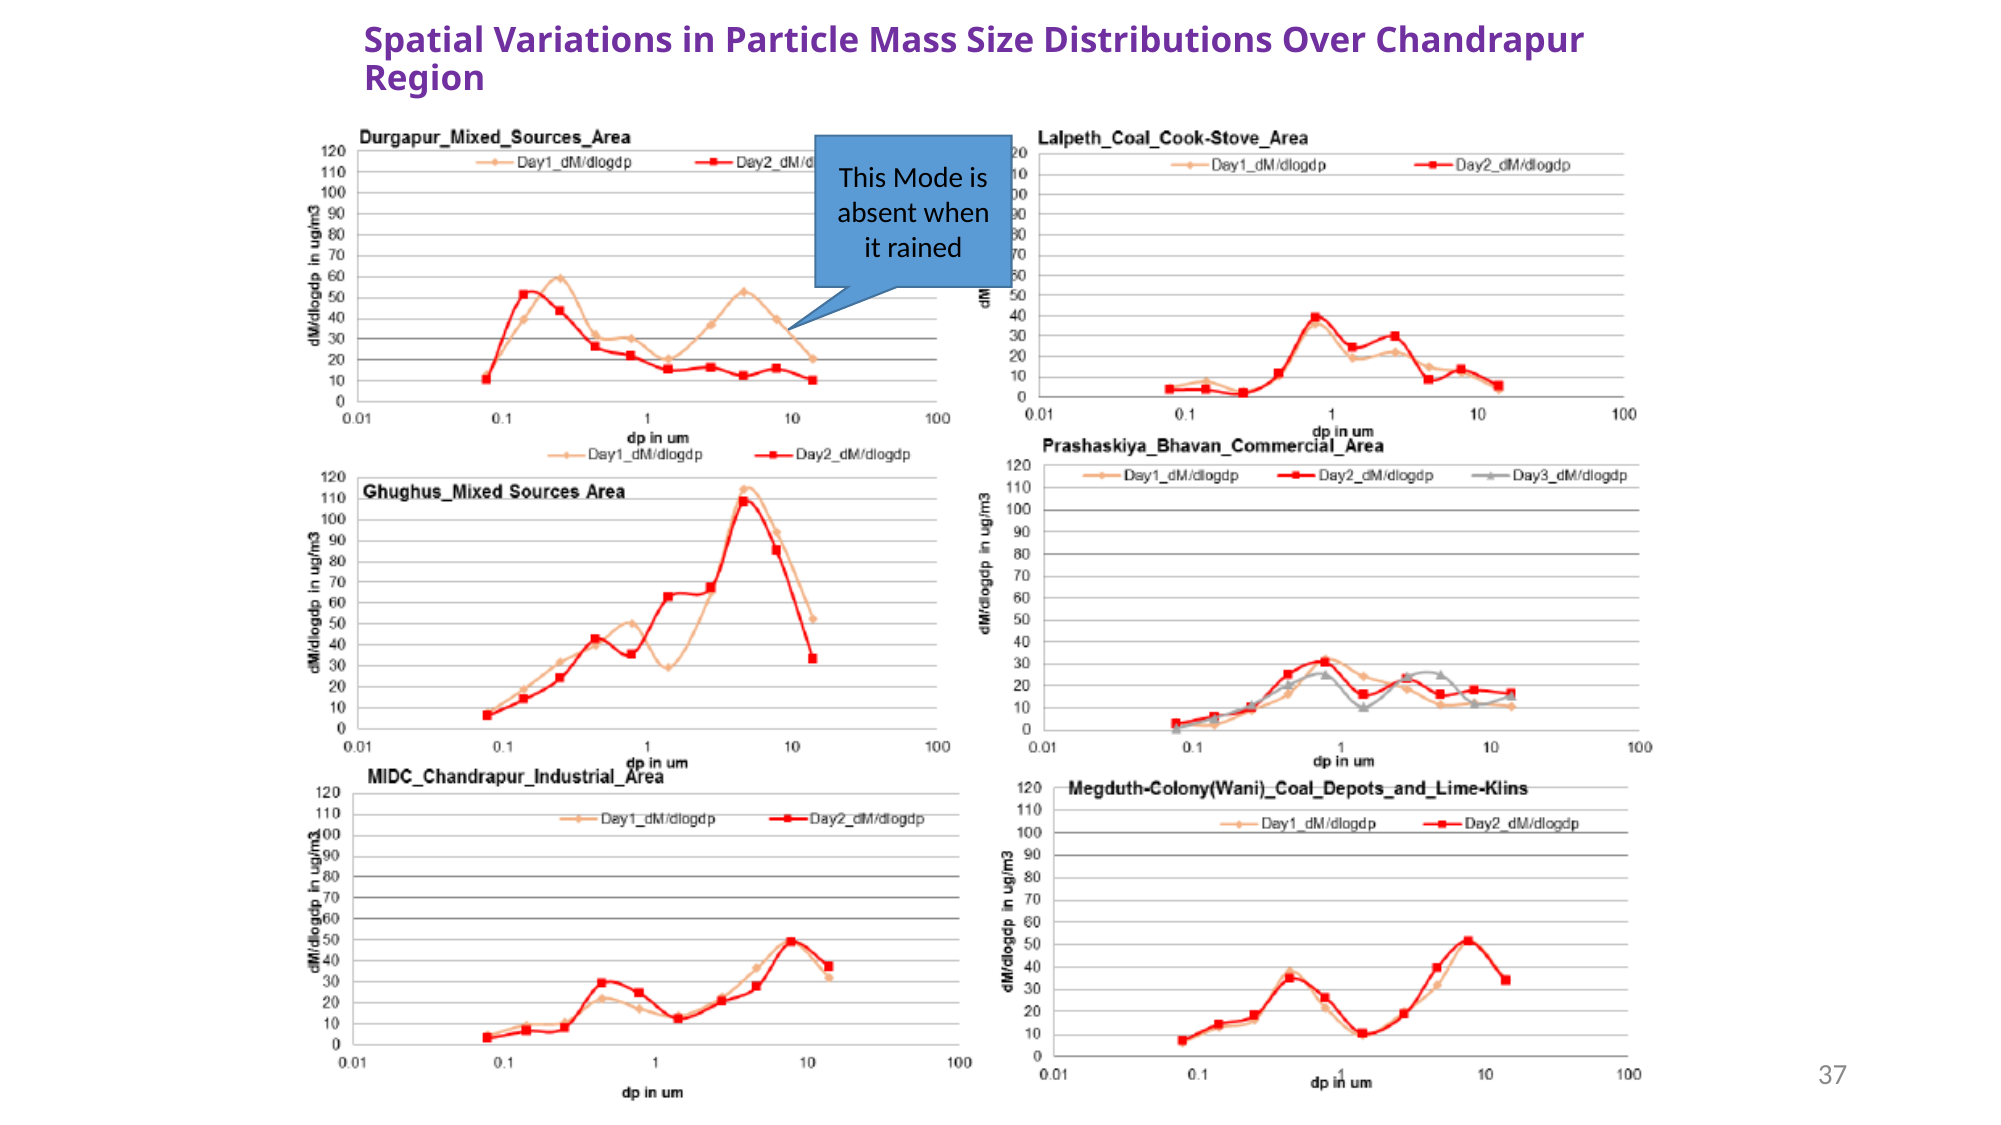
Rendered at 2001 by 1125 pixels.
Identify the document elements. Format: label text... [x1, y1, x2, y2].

title Spatial Variations in Particle Mass Size Distributions Over Chandrapur Region [348, 14, 1643, 107]
picture [301, 121, 1670, 1125]
slide_number 37 [1670, 1042, 1863, 1103]
